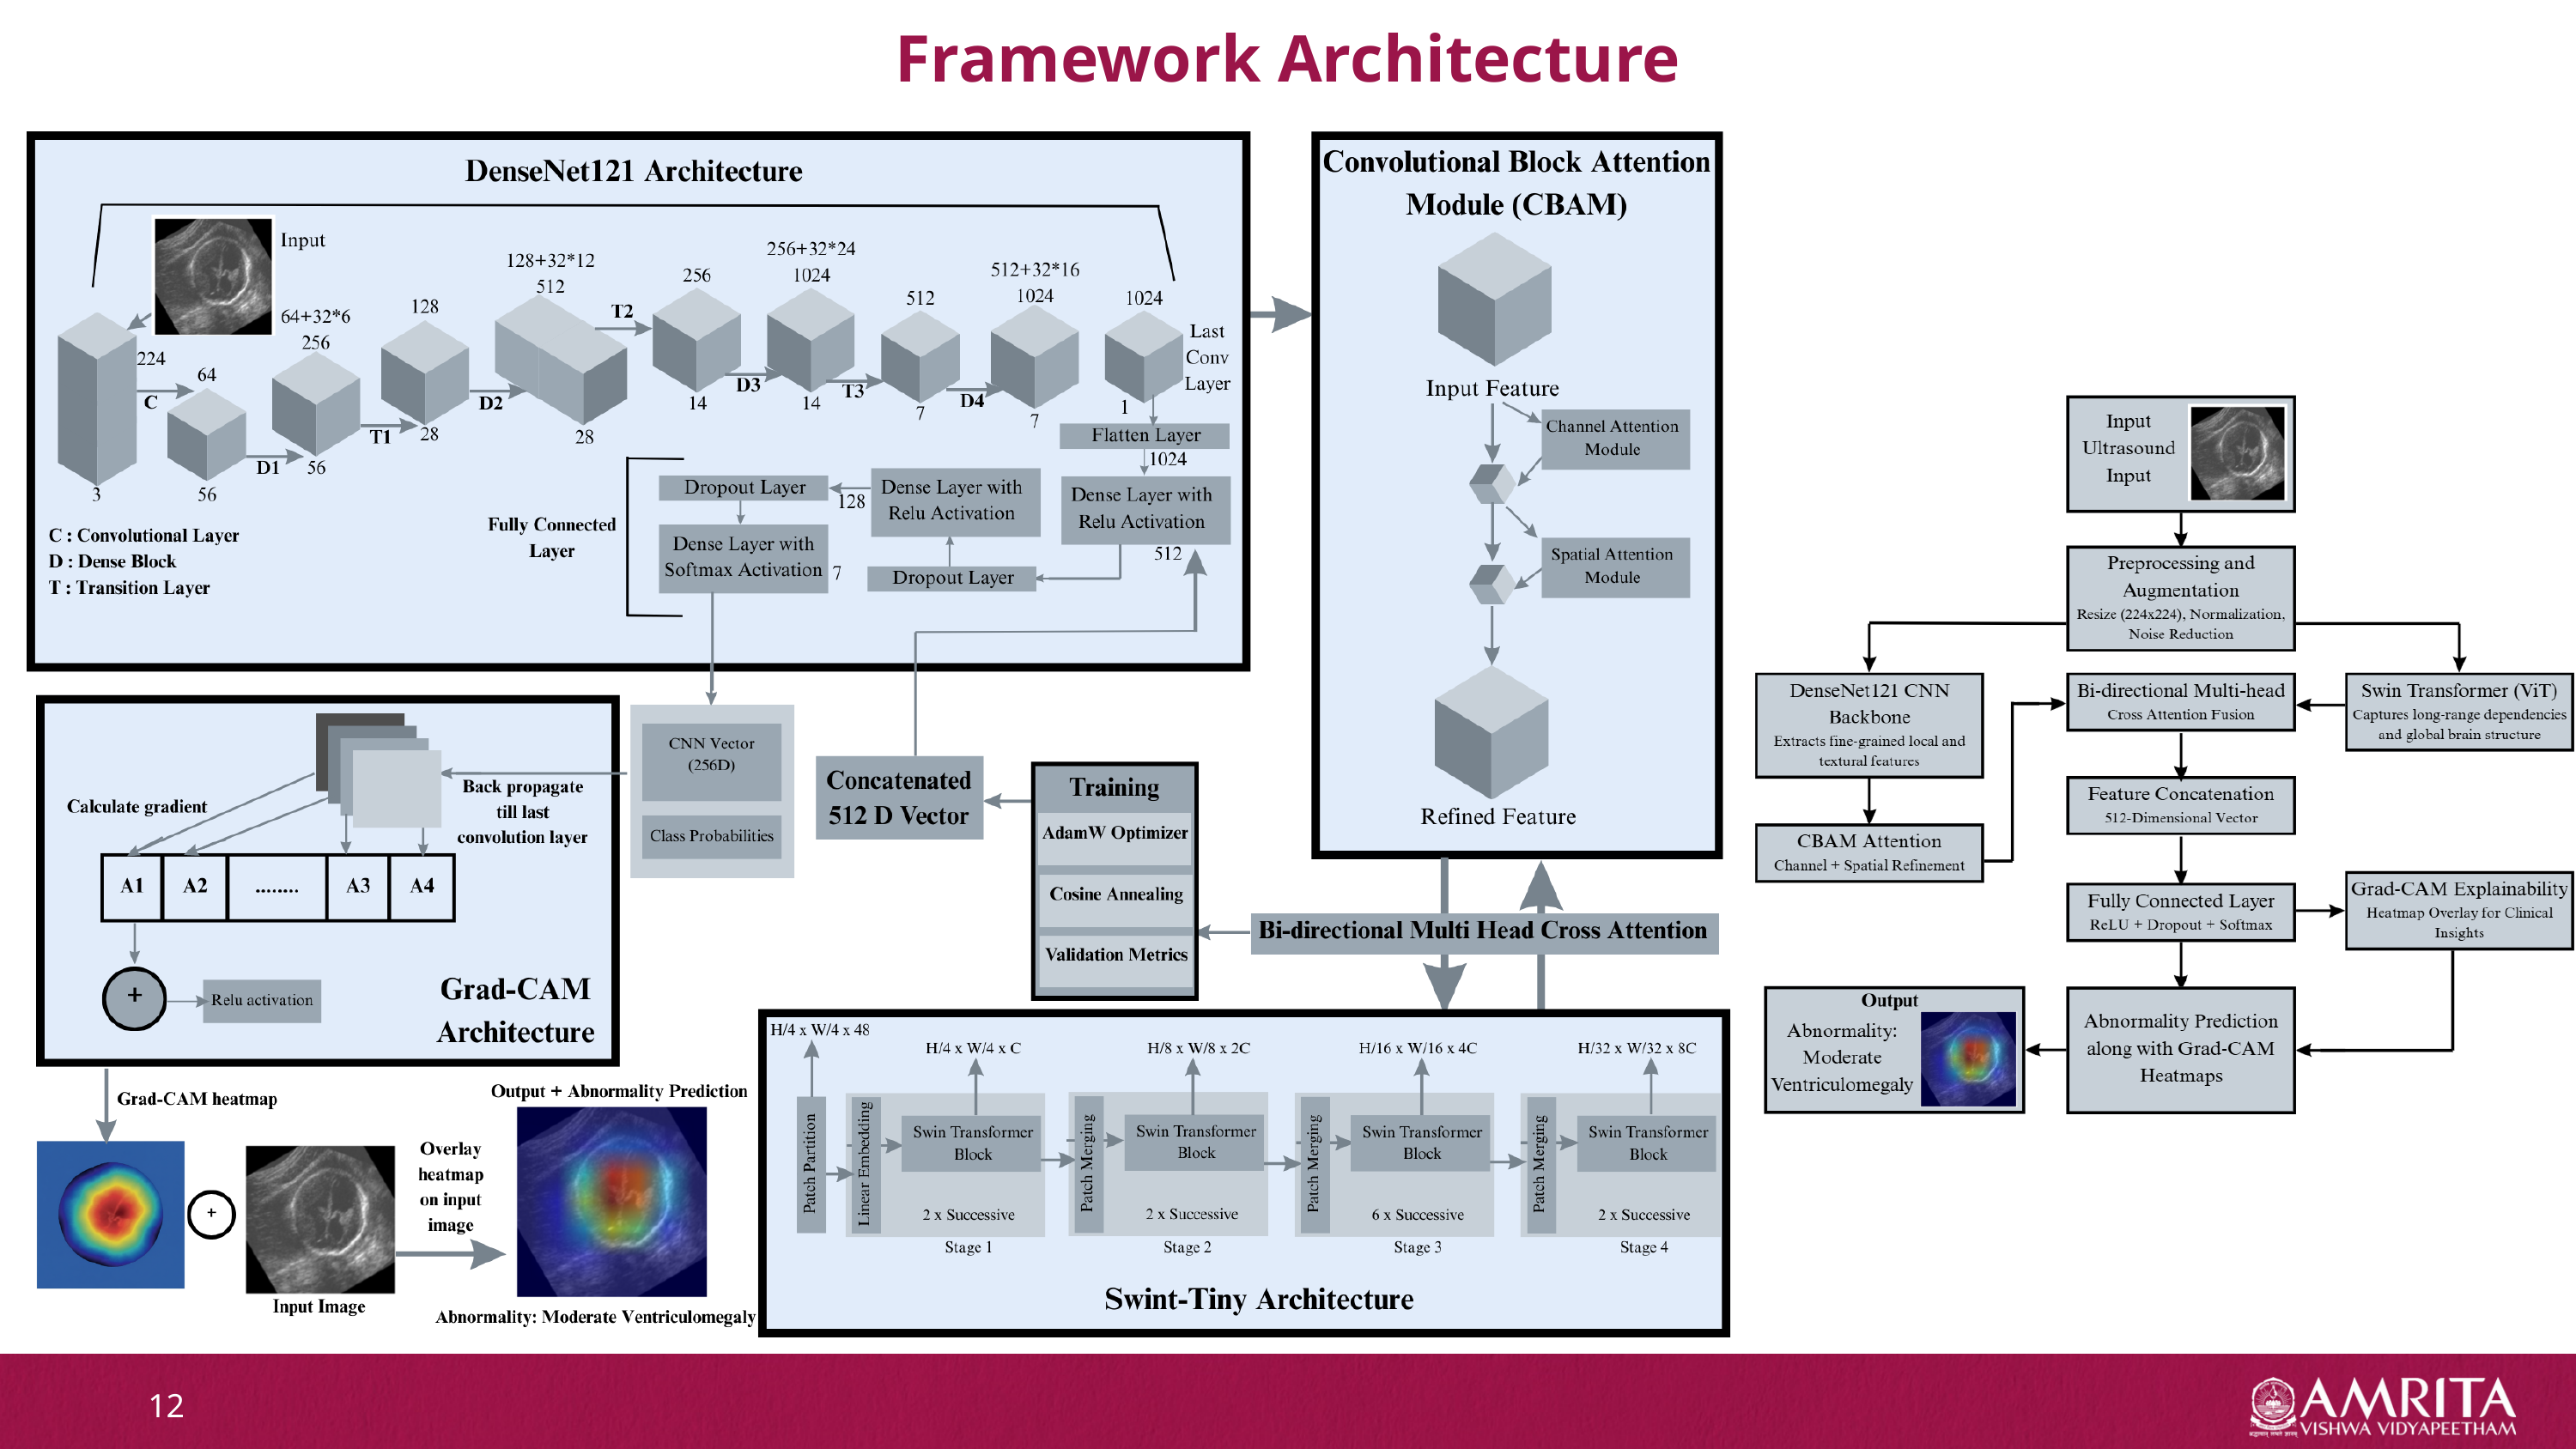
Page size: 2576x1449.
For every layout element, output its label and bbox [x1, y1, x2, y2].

picture [21, 131, 2576, 1350]
text_box [0, 1354, 2576, 1449]
text_box [381, 0, 2195, 117]
